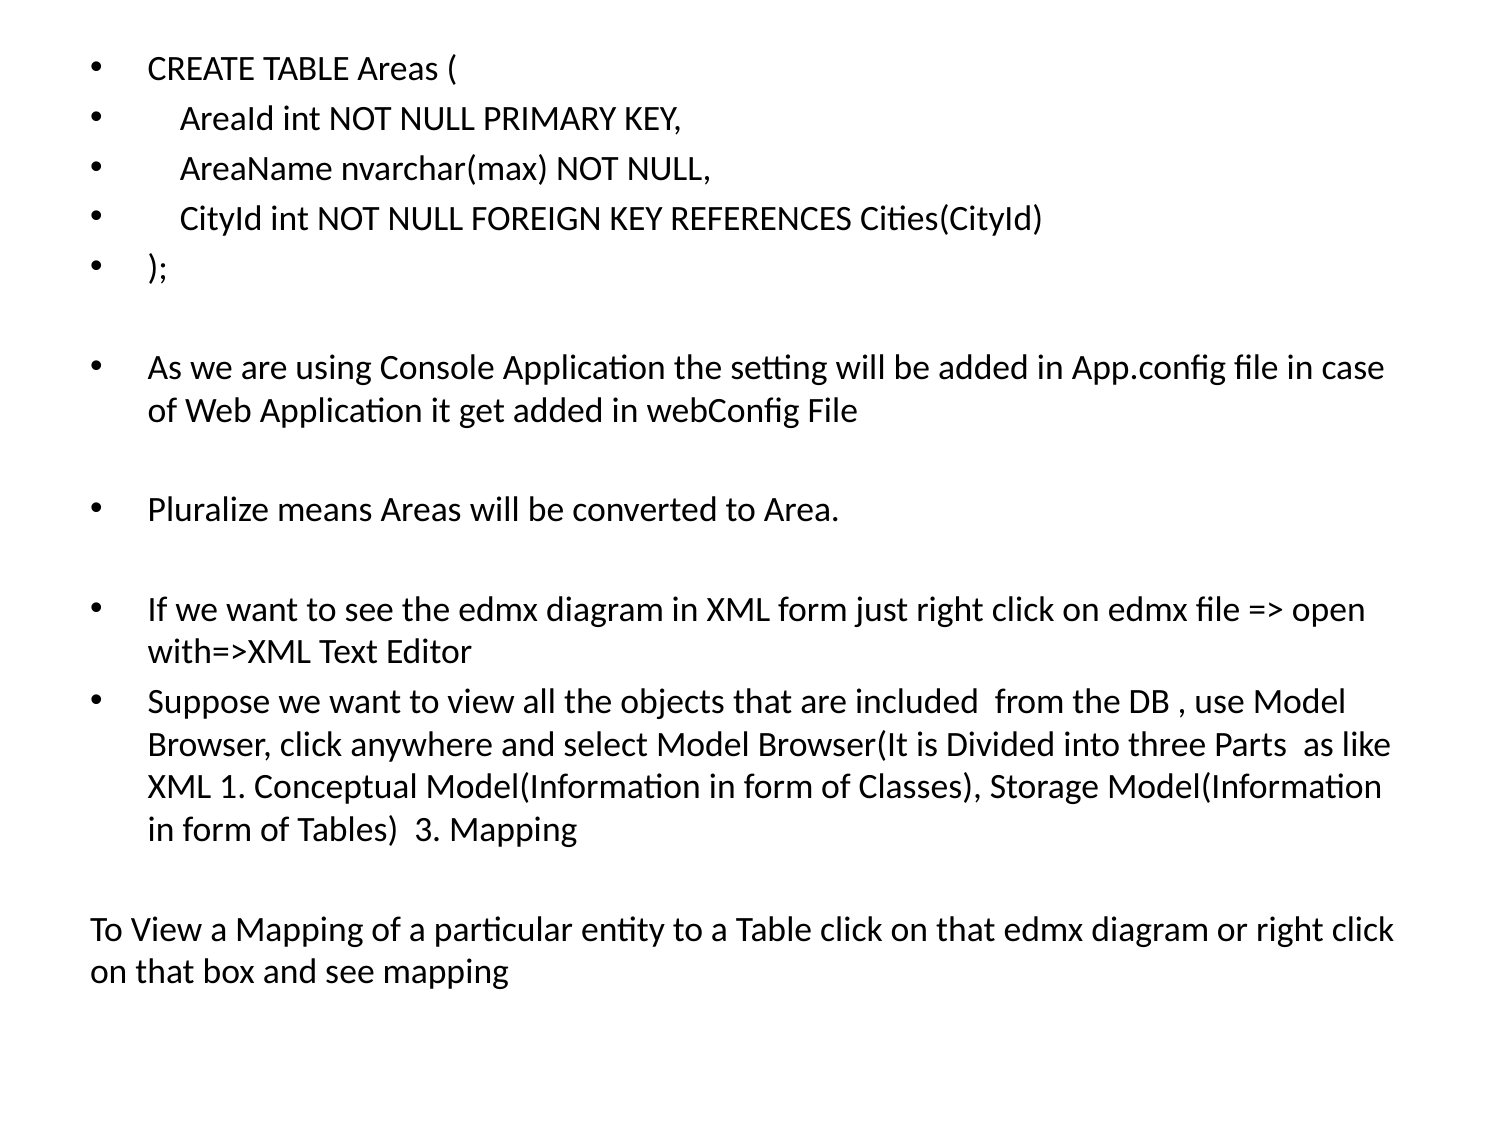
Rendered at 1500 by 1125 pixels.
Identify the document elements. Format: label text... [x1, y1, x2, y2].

list CREATE TABLE Areas ( AreaId int NOT NULL PRIMARY KEY, AreaName nvarchar(max) NOT NULL, CityId int NOT NULL FOREIGN KEY REFERENCES Cities(CityId) ); As we are using Console Application the setting will be added in App.config file in case of Web Application it get added in webConfig File Pluralize means Areas will be converted to Area. If we want to see the edmx diagram in XML form just right click on edmx file => open with=>XML Text Editor Suppose we want to view all the objects that are included from the DB , use Model Browser, click anywhere and select Model Browser(It is Divided into three Parts as like XML 1. Conceptual Model(Information in form of Classes), Storage Model(Information in form of Tables) 3. Mapping To View a Mapping of a particular entity to a Table click on that edmx diagram or right click on that box and see mapping [75, 37, 1425, 1005]
